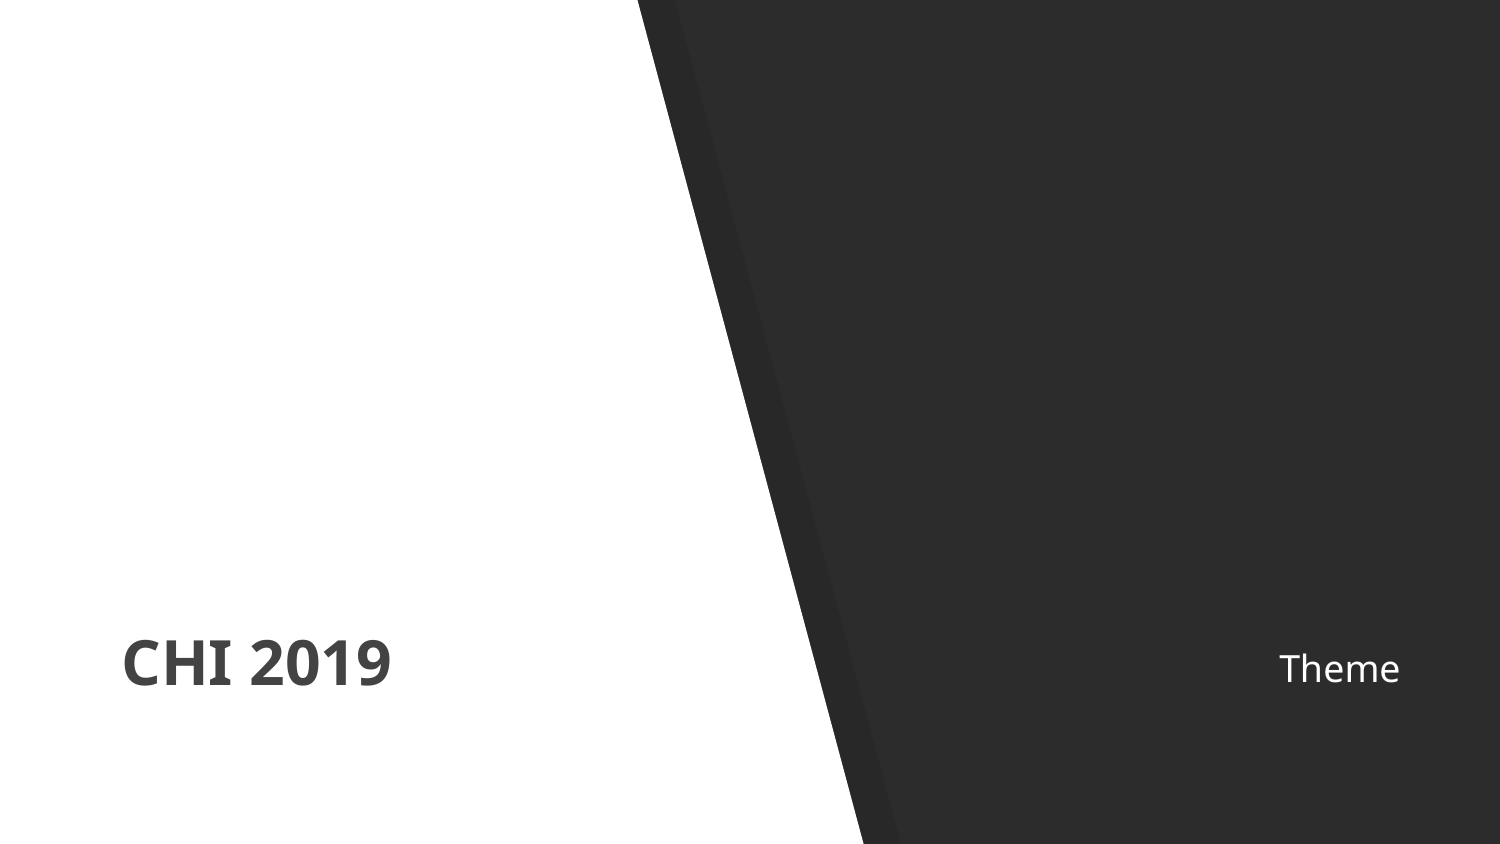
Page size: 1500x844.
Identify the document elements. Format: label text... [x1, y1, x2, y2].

title CHI 2019 [106, 222, 685, 713]
subtitle Theme [1103, 535, 1416, 705]
